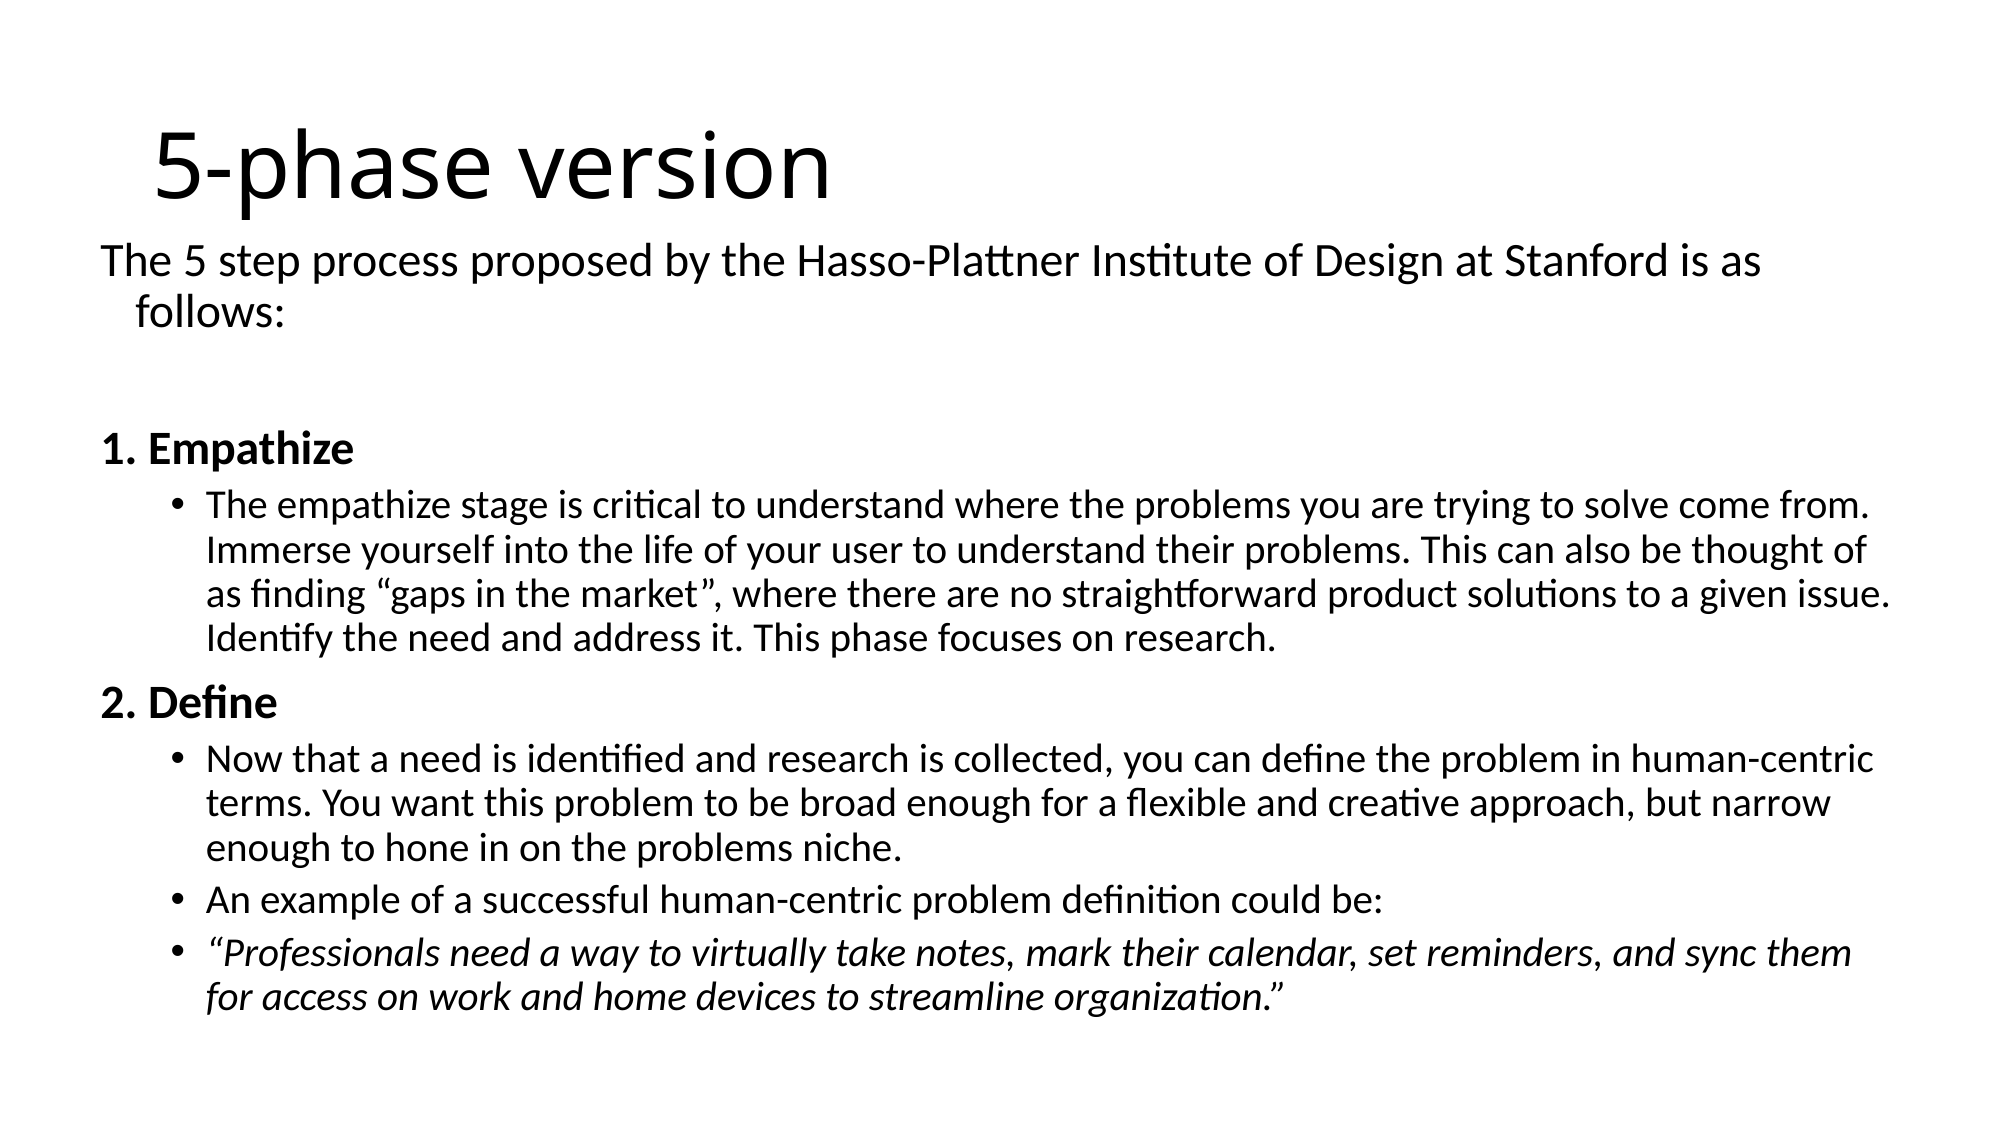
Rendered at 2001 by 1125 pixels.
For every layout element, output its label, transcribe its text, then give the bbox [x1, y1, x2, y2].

list The 5 step process proposed by the Hasso-Plattner Institute of Design at Stanford is as follows: 1. Empathize The empathize stage is critical to understand where the problems you are trying to solve come from. Immerse yourself into the life of your user to understand their problems. This can also be thought of as finding “gaps in the market”, where there are no straightforward product solutions to a given issue. Identify the need and address it. This phase focuses on research. 2. Define Now that a need is identified and research is collected, you can define the problem in human-centric terms. You want this problem to be broad enough for a flexible and creative approach, but narrow enough to hone in on the problems niche. An example of a successful human-centric problem definition could be: “Professionals need a way to virtually take notes, mark their calendar, set reminders, and sync them for access on work and home devices to streamline organization.” [85, 227, 1922, 1035]
title 5-phase version [137, 59, 1863, 227]
